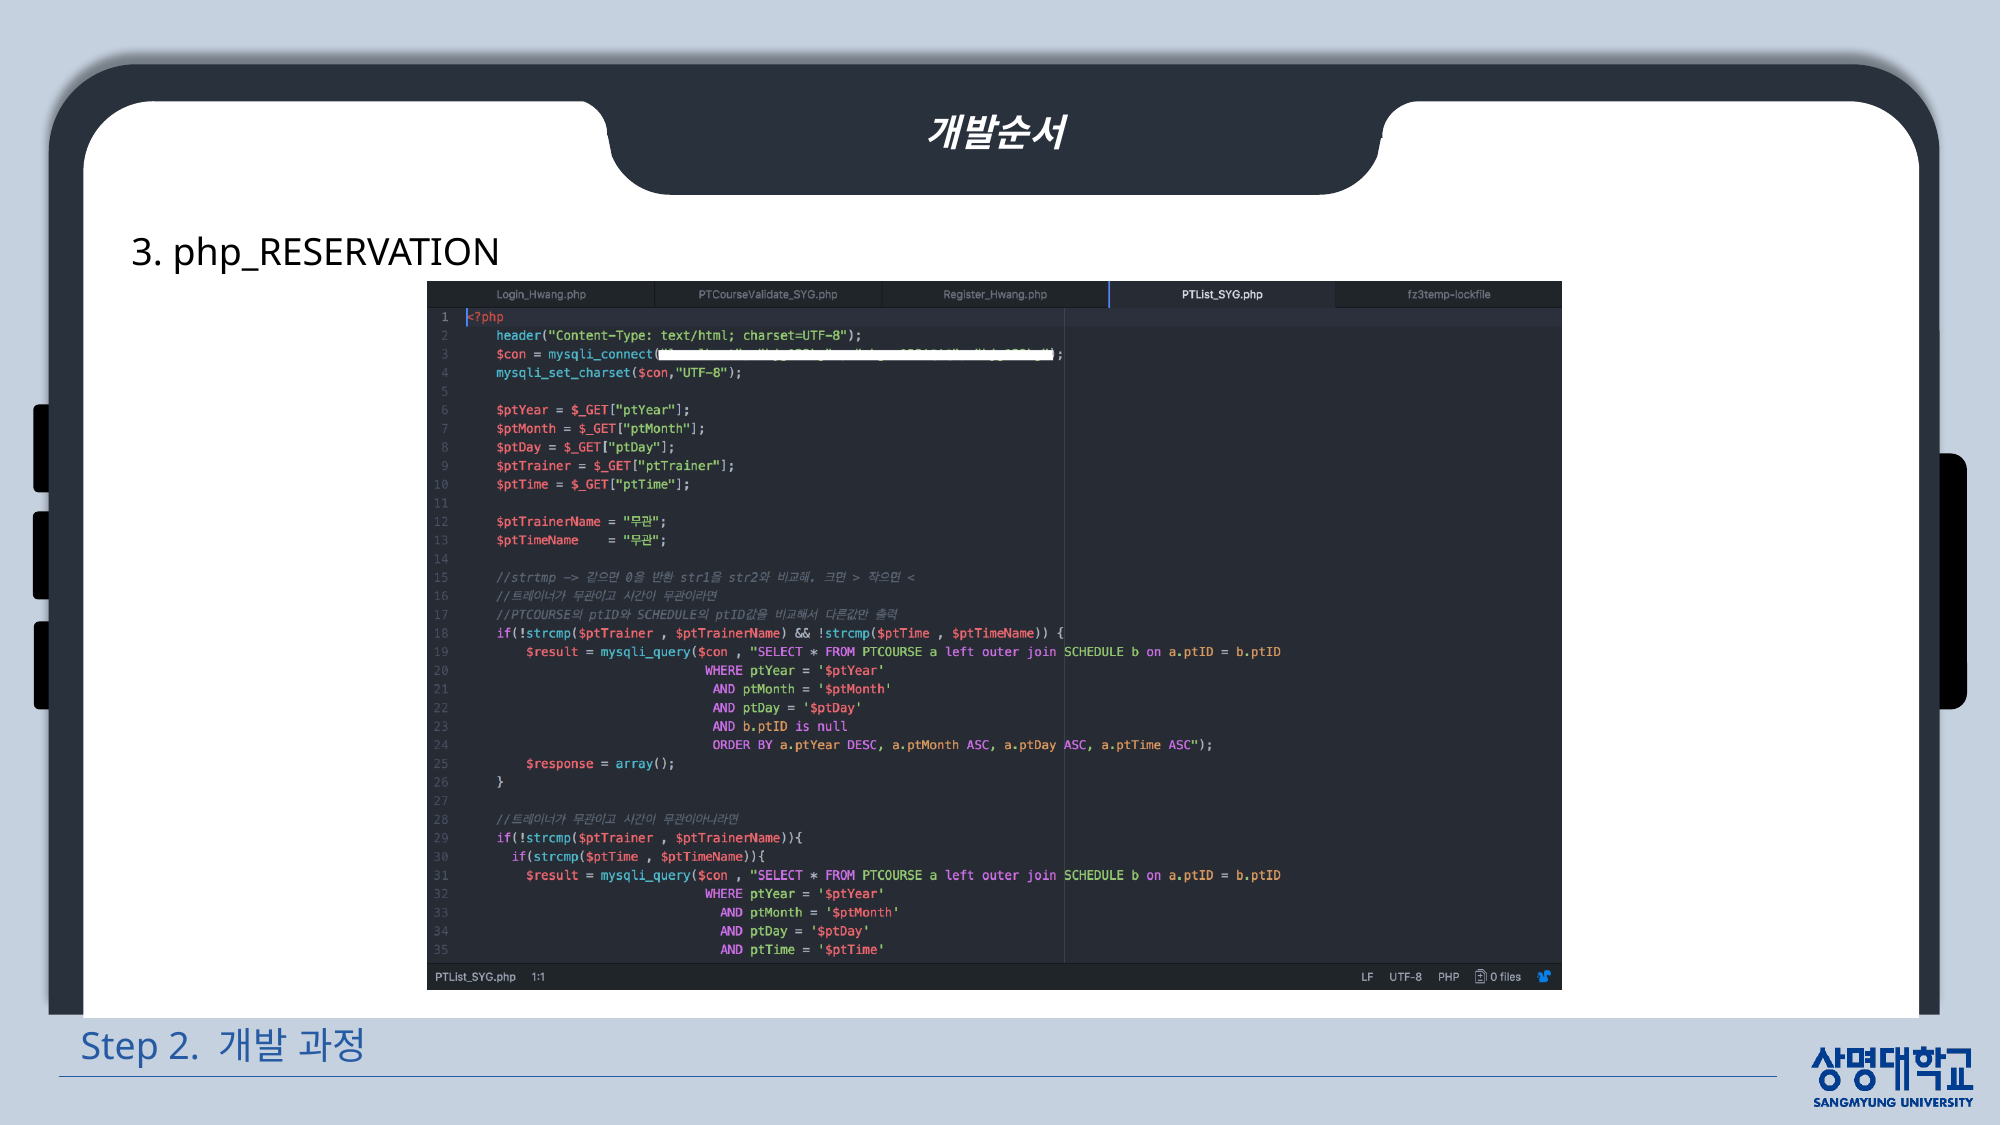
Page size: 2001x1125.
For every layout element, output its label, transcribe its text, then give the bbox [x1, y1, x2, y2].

text_box [0, 0, 2000, 75]
text_box Step 2. 개발 과정 [65, 1018, 383, 1075]
picture [1807, 1044, 1977, 1109]
picture [427, 281, 1562, 990]
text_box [32, 64, 1968, 1018]
